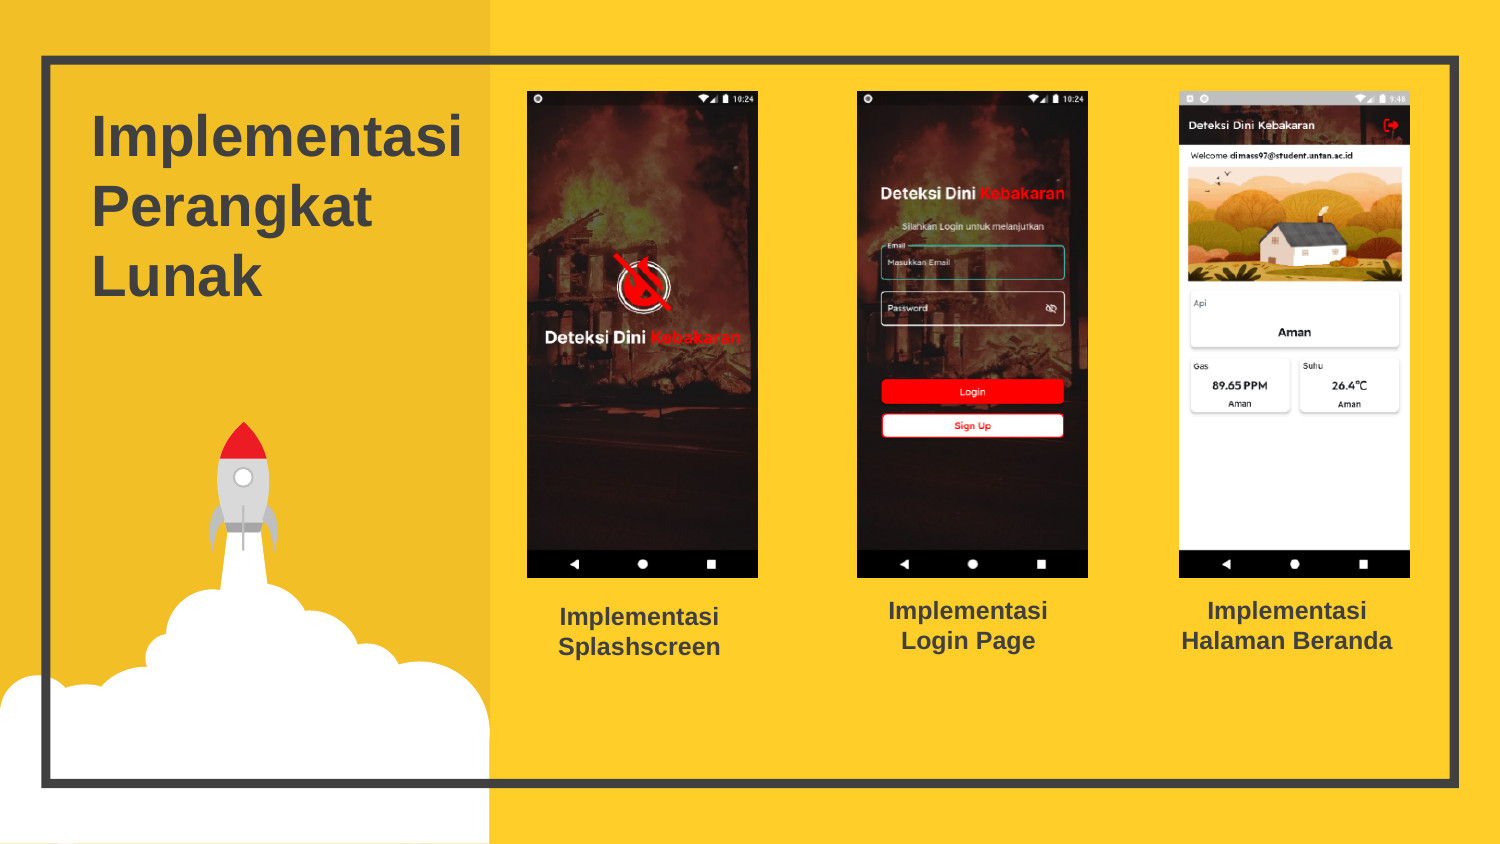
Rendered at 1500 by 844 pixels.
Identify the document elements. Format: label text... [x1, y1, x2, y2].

text_box Implementasi Login Page [844, 587, 1093, 662]
picture [527, 90, 759, 578]
picture [856, 90, 1088, 578]
text_box Implementasi Splashscreen [515, 592, 764, 668]
list Implementasi Perangkat Lunak [76, 91, 491, 316]
picture [1178, 90, 1410, 578]
text_box Implementasi Halaman Beranda [1163, 587, 1412, 662]
